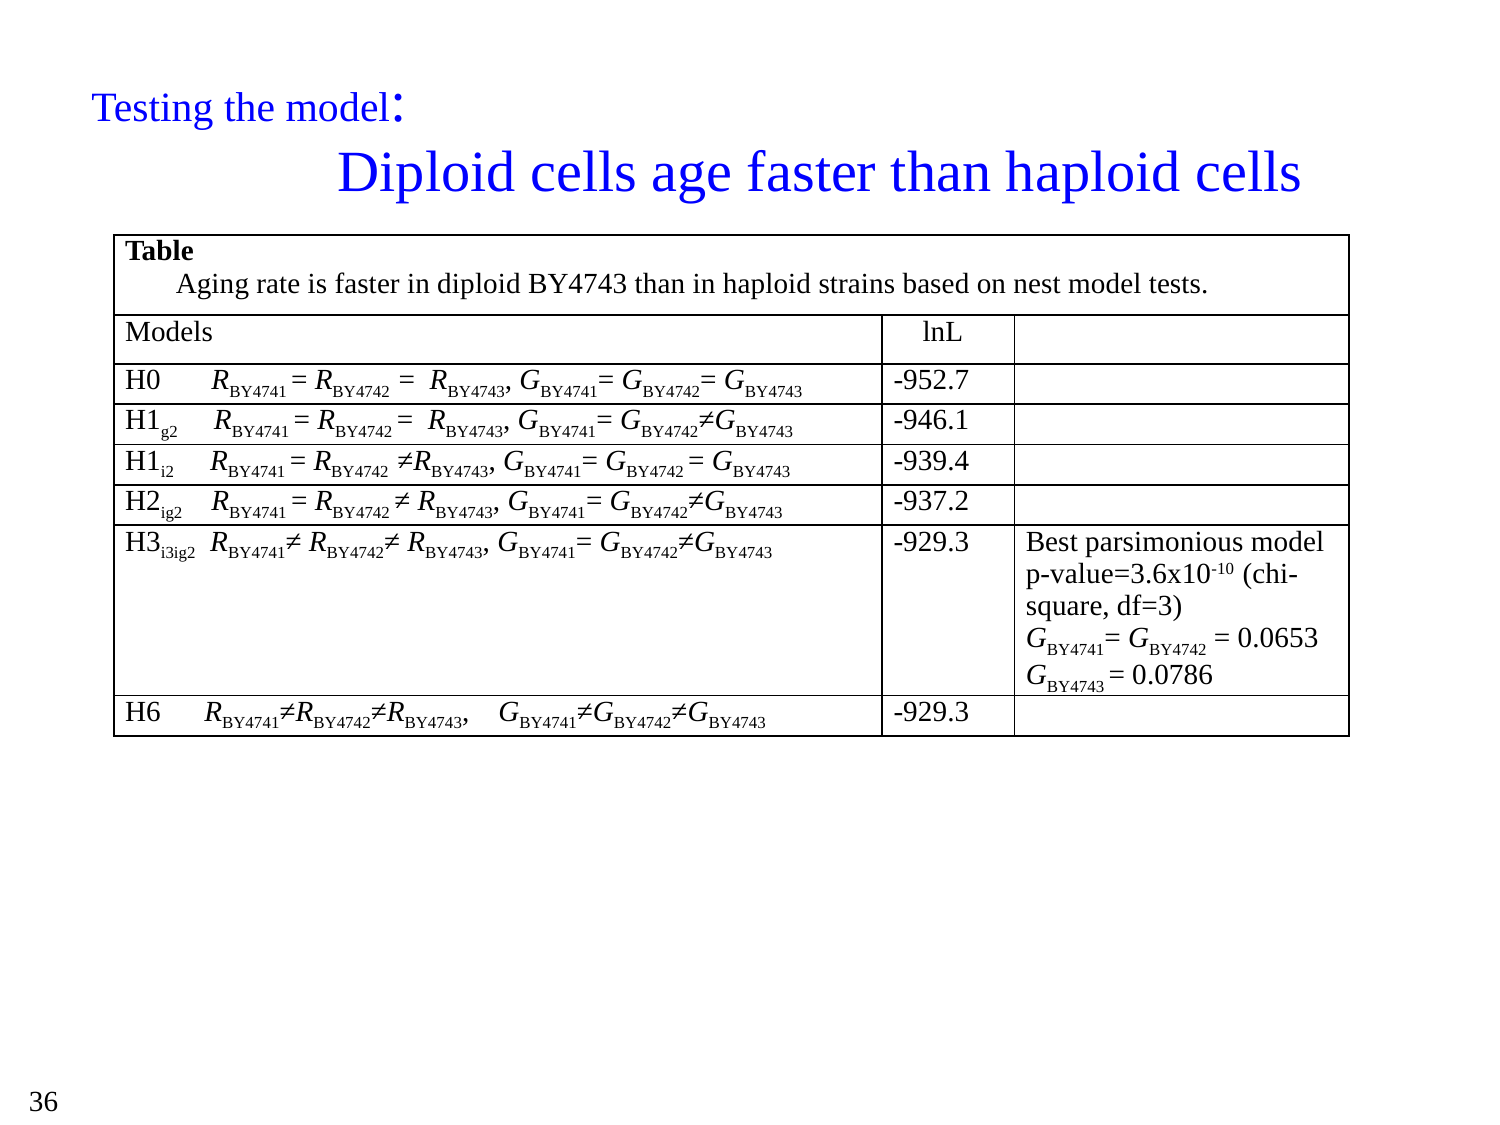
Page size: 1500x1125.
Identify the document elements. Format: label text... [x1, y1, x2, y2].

table_cell H1i2 RBY4741 = RBY4742 ≠RBY4743, GBY4741= GBY4742 = GBY4743 [115, 445, 881, 484]
table_cell -939.4 [883, 445, 1014, 484]
table_cell Best parsimonious model p-value=3.6x10-10 (chi-square, df=3) GBY4741= GBY4742 = 0.0653 GBY4743 = 0.0786 [1015, 526, 1348, 695]
table_cell H6 RBY4741≠RBY4742≠RBY4743, GBY4741≠GBY4742≠GBY4743 [115, 696, 881, 735]
table_cell H2ig2 RBY4741 = RBY4742 ≠ RBY4743, GBY4741= GBY4742≠GBY4743 [115, 486, 881, 524]
table_cell -946.1 [883, 405, 1014, 444]
table_cell -937.2 [883, 486, 1014, 524]
table_cell H3i3ig2 RBY4741≠ RBY4742≠ RBY4743, GBY4741= GBY4742≠GBY4743 [115, 526, 881, 695]
table_cell -952.7 [883, 365, 1014, 403]
table_cell H1g2 RBY4741 = RBY4742 = RBY4743, GBY4741= GBY4742≠GBY4743 [115, 405, 881, 444]
table_cell [1015, 696, 1348, 735]
table_cell Models [115, 316, 881, 363]
table_cell lnL [883, 316, 1014, 363]
table_cell [1015, 445, 1348, 484]
table_cell [1015, 316, 1348, 363]
table_cell [1015, 365, 1348, 403]
table_header Table Aging rate is faster in diploid BY4743 than in haploid strains based on nest model tests. [115, 236, 1348, 314]
table_cell -929.3 [883, 696, 1014, 735]
table_cell -929.3 [883, 526, 1014, 695]
title Testing the model: Diploid cells age faster than haploid cells [76, 39, 1352, 228]
table_cell [1015, 486, 1348, 524]
table_cell [1015, 405, 1348, 444]
table_cell H0 RBY4741 = RBY4742 = RBY4743, GBY4741= GBY4742= GBY4743 [115, 365, 881, 403]
